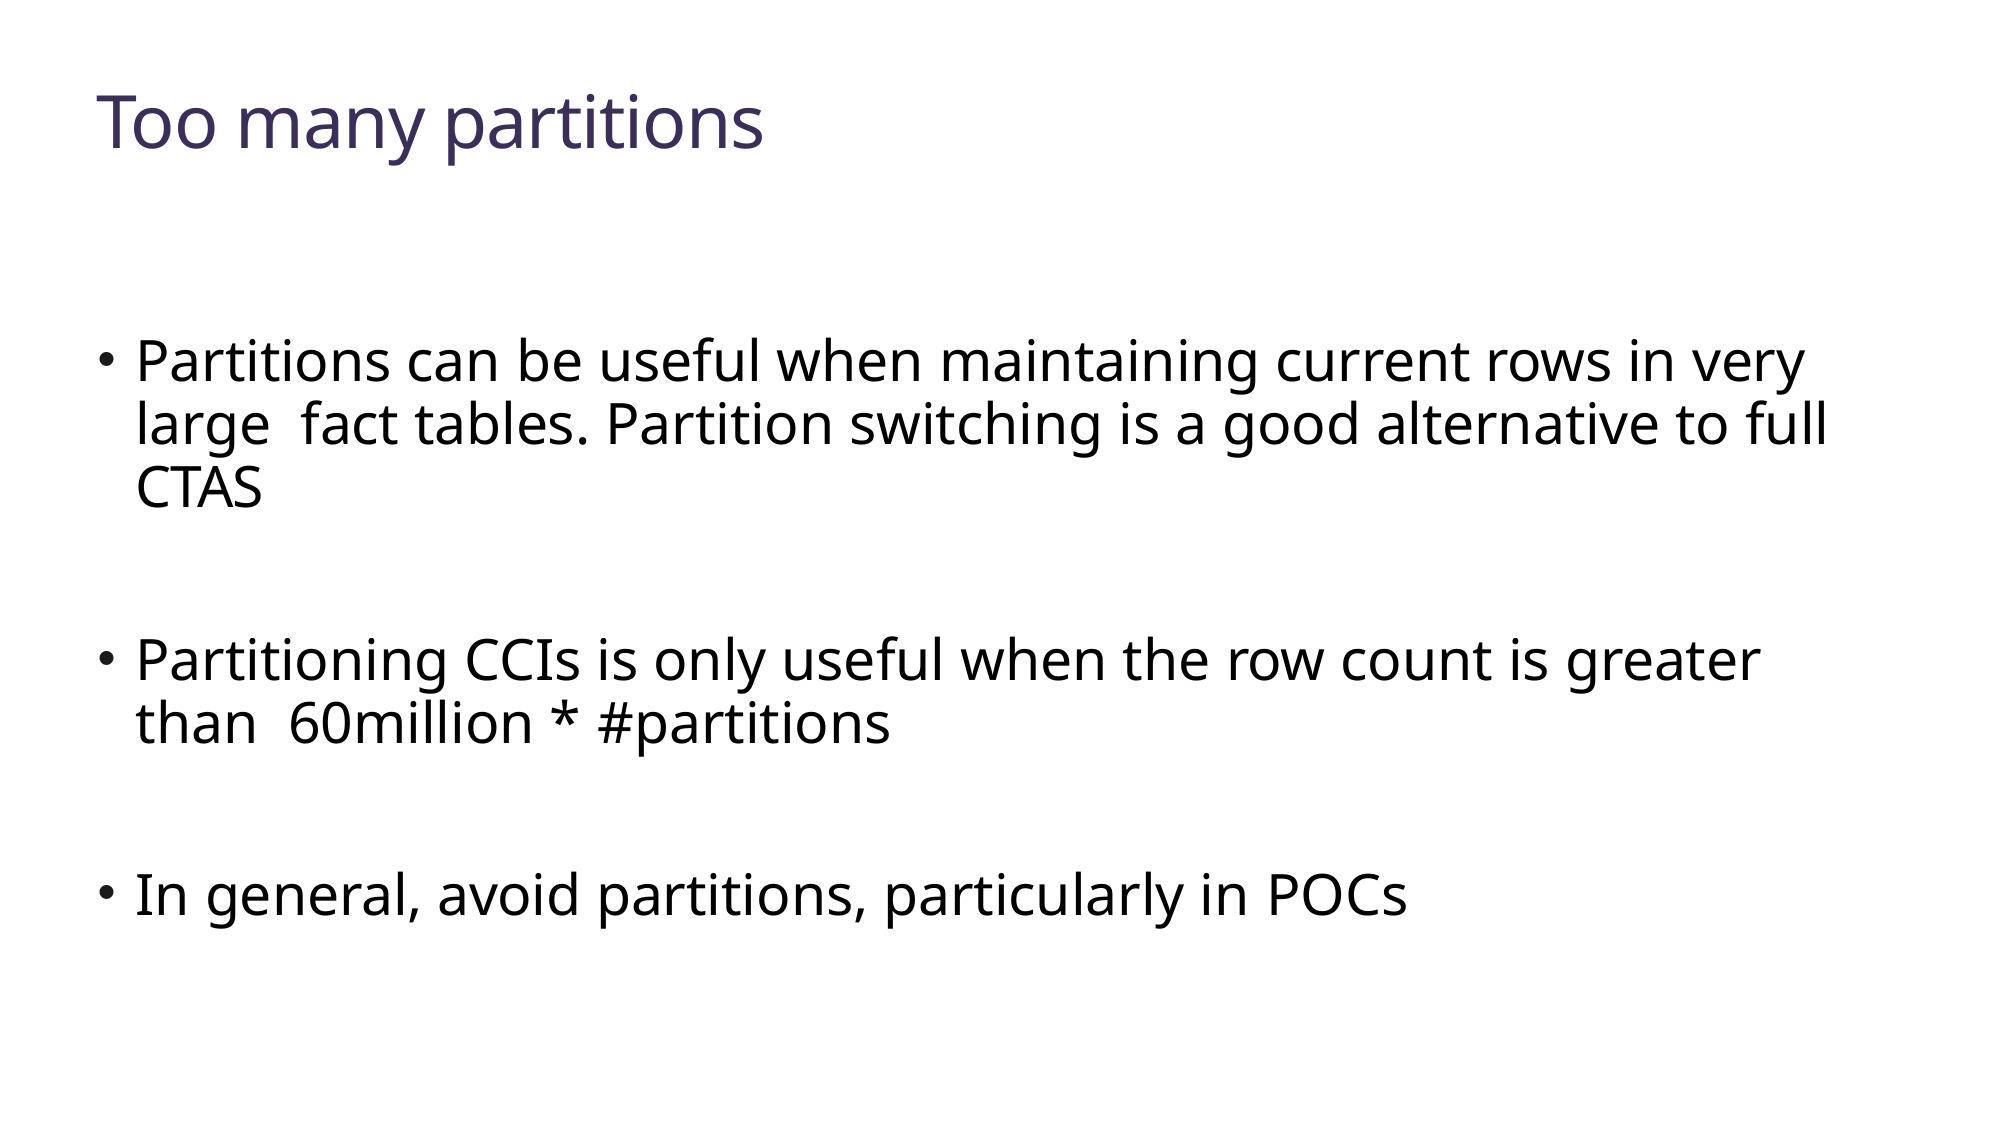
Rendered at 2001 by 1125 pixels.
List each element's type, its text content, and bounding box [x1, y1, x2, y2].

list Partitions can be useful when maintaining current rows in very large fact tables. Partition switching is a good alternative to full CTAS Partitioning CCIs is only useful when the row count is greater than 60million * #partitions In general, avoid partitions, particularly in POCs [95, 329, 1904, 955]
title Too many partitions [96, 75, 1904, 166]
